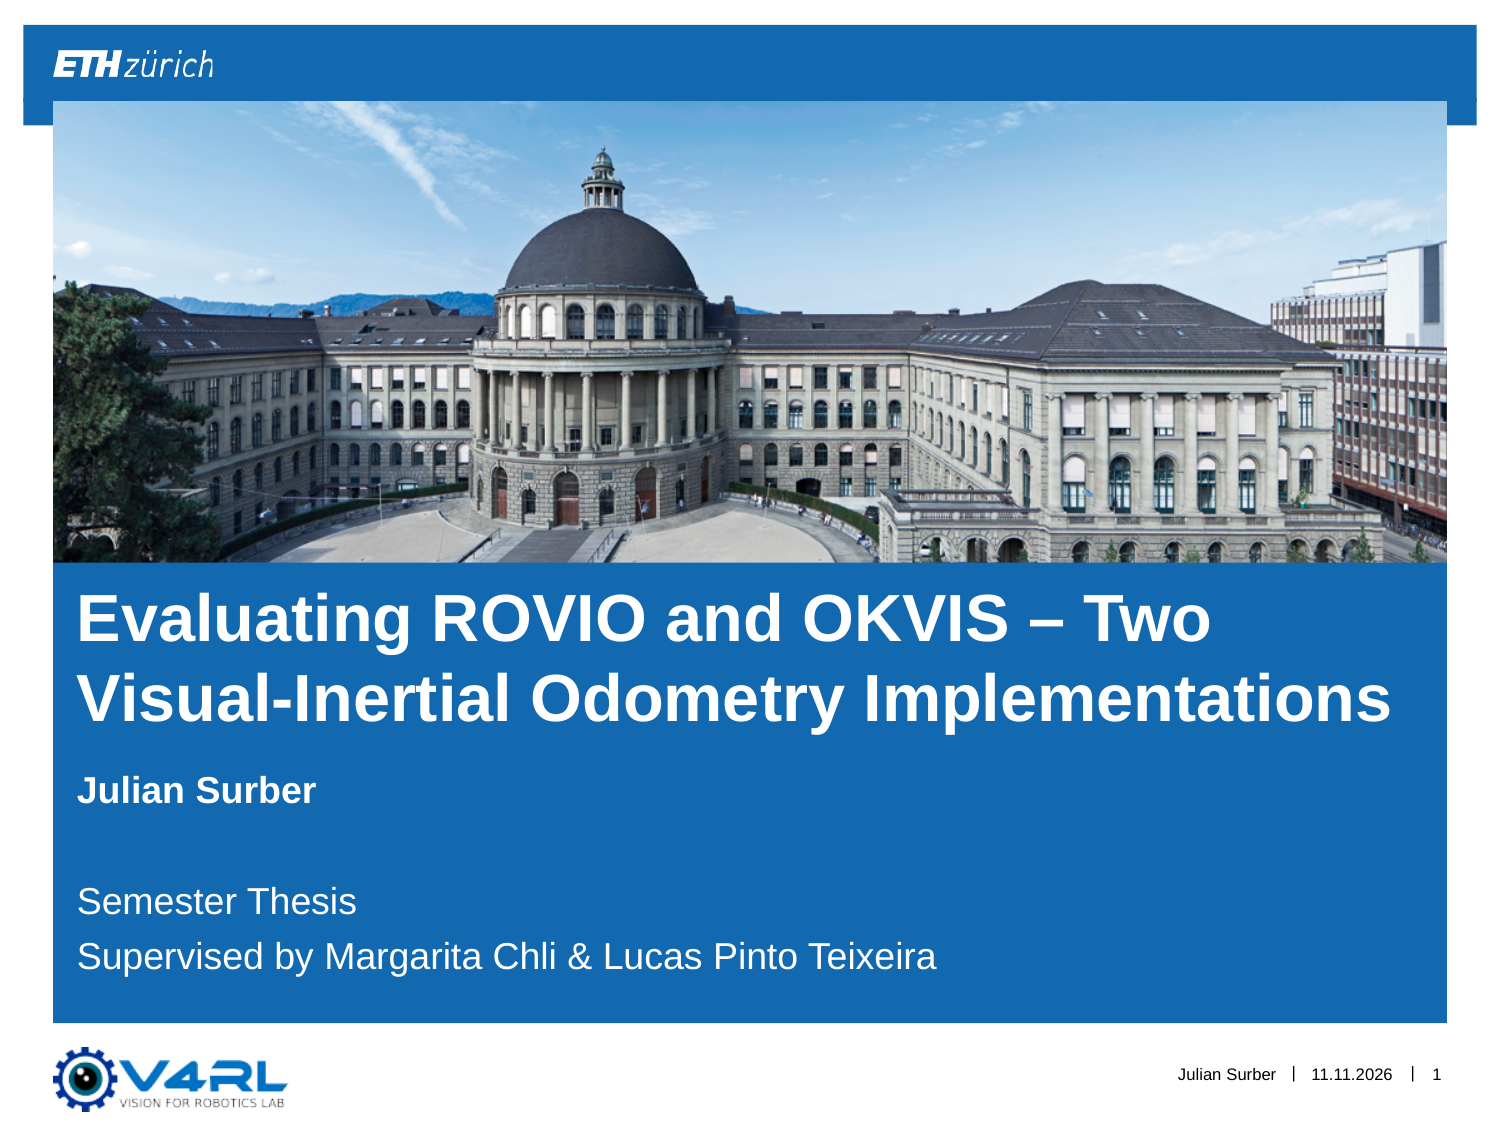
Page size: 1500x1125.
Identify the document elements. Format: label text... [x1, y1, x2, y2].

title Evaluating ROVIO and OKVIS – Two Visual-Inertial Odometry Implementations [53, 562, 1447, 752]
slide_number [1302, 1034, 1403, 1112]
footer Julian Surber [750, 1034, 1277, 1112]
picture [53, 101, 1447, 562]
picture [53, 1047, 295, 1112]
slide_number 1 [1415, 1034, 1459, 1112]
subtitle Julian Surber Semester Thesis Supervised by Margarita Chli & Lucas Pinto Teixeira [53, 752, 1447, 1024]
